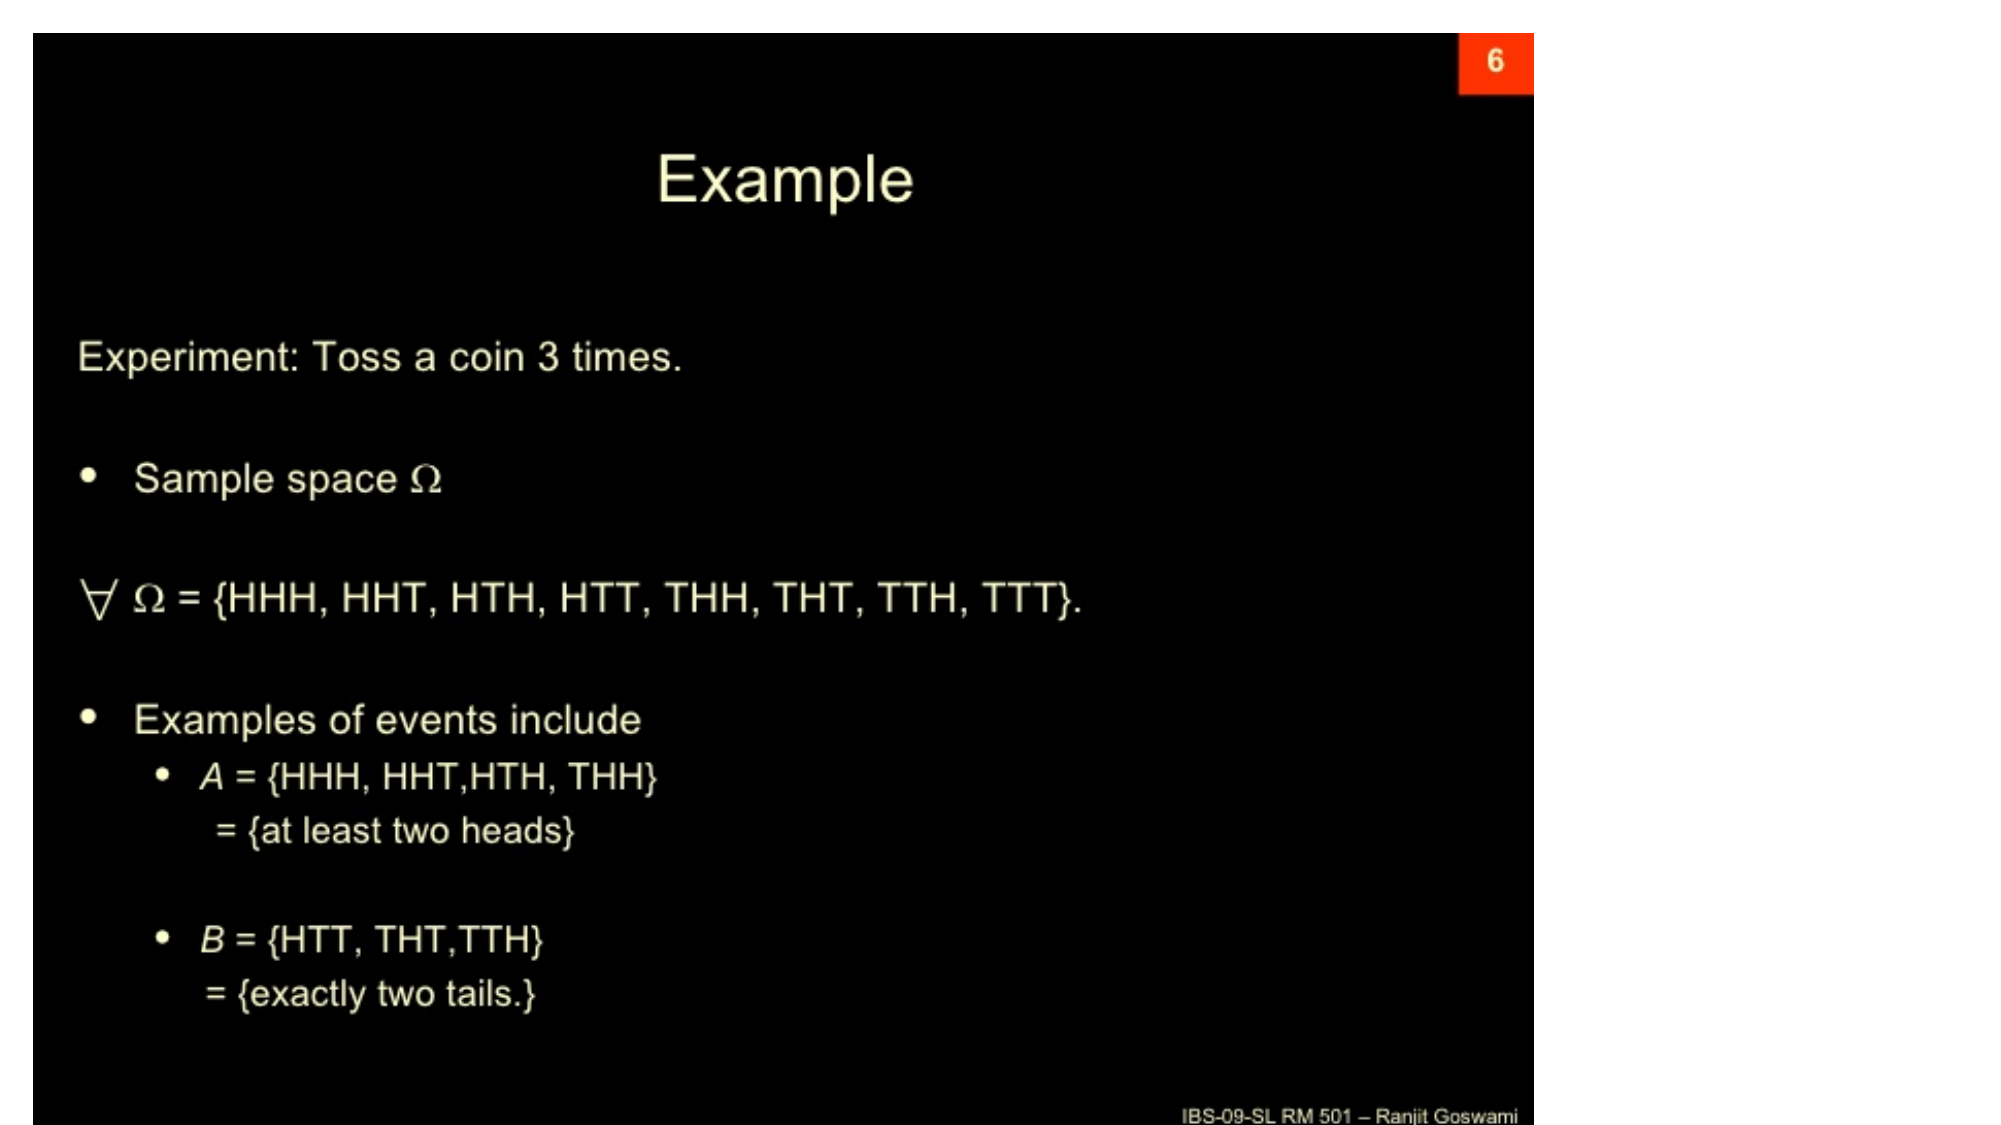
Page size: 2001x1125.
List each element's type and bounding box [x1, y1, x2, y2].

picture [33, 33, 1534, 1125]
